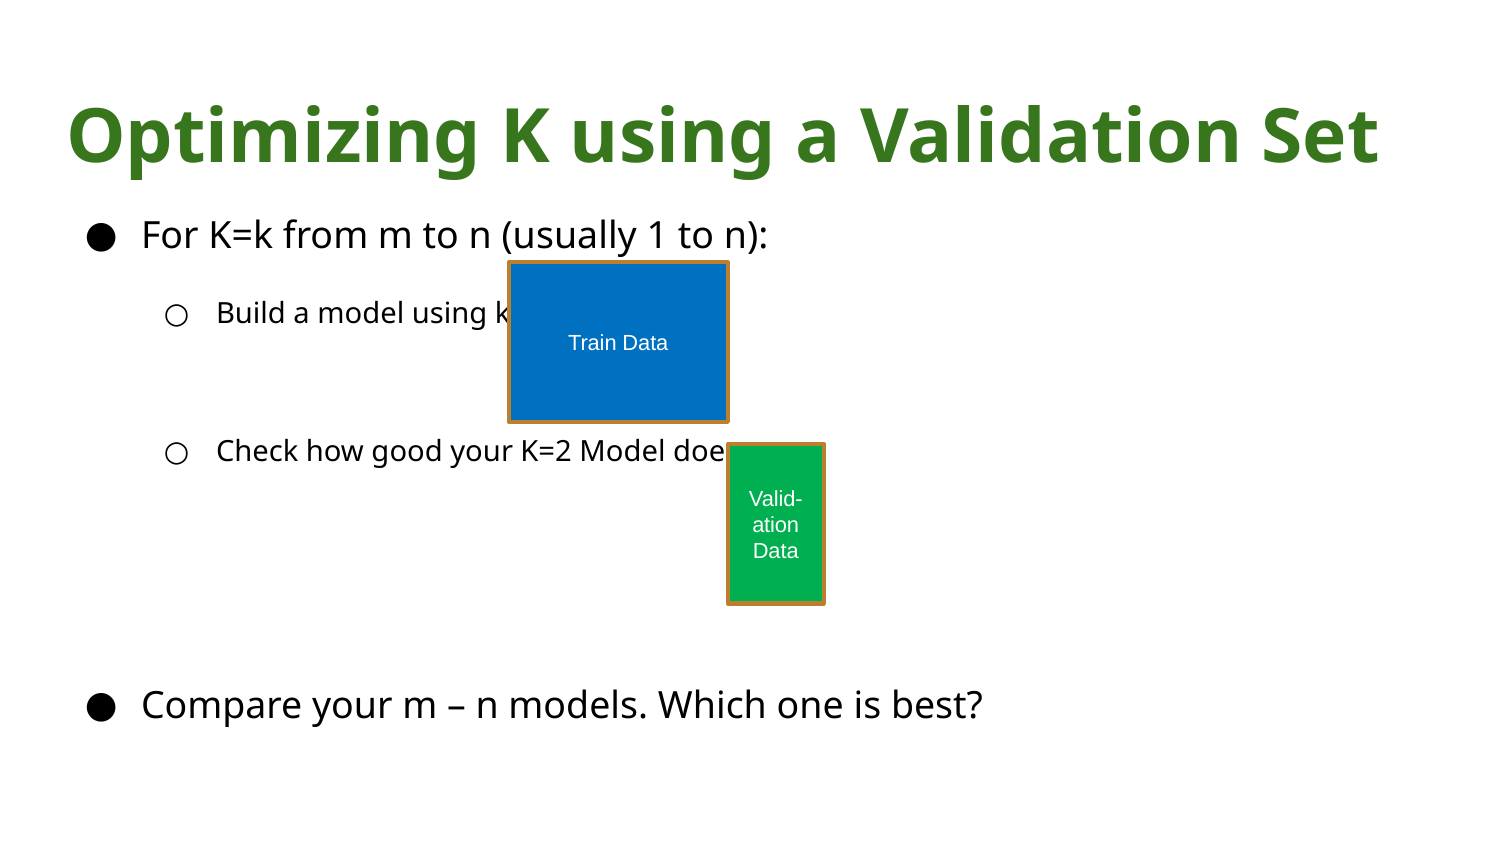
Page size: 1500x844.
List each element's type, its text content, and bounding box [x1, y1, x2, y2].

text_box Train Data [507, 260, 730, 424]
text_box Valid-ation Data [726, 442, 826, 606]
title Optimizing K using a Validation Set [51, 72, 1449, 167]
list For K=k from m to n (usually 1 to n): Build a model using k… Check how good your K=2 Model does… Compare your m – n models. Which one is best? [51, 189, 1449, 750]
